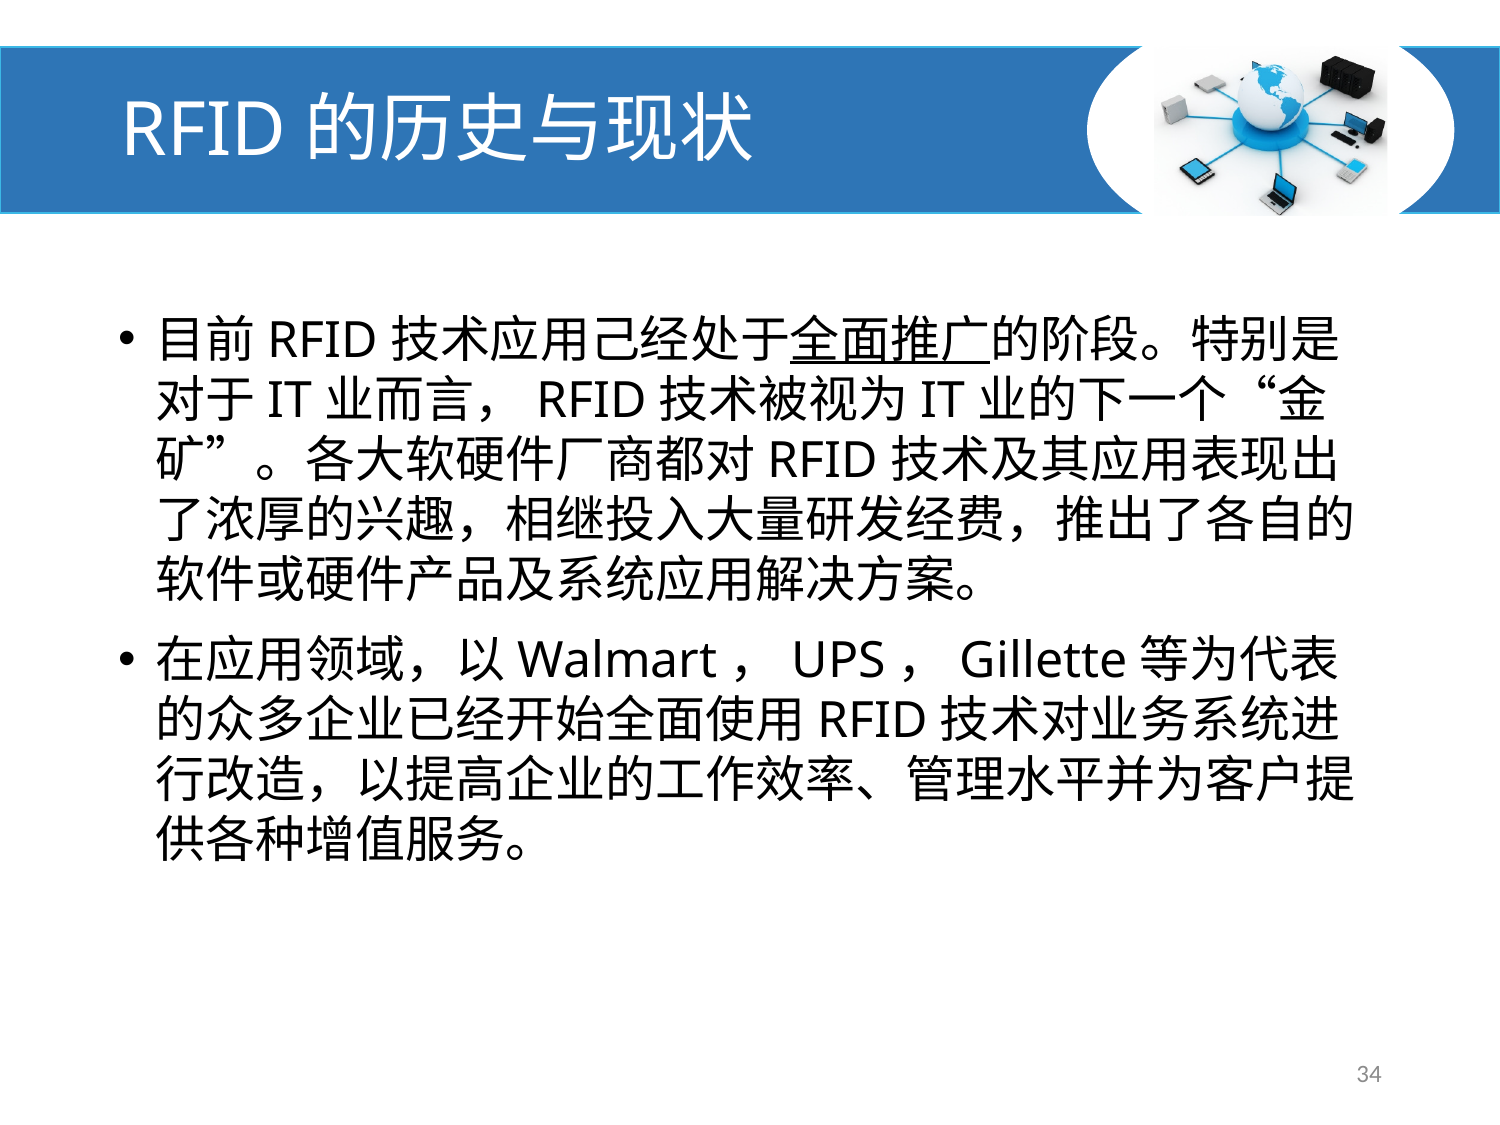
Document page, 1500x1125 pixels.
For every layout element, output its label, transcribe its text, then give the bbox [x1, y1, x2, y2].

picture [1154, 46, 1388, 216]
title RFID的历史与现状 [105, 50, 1060, 214]
list 目前RFID技术应用己经处于全面推广的阶段。特别是对于IT业而言，RFID技术被视为IT业的下一个“金矿”。各大软硬件厂商都对RFID技术及其应用表现出了浓厚的兴趣，相继投入大量研发经费，推出了各自的软件或硬件产品及系统应用解决方案。 在应用领域，以Walmart，UPS，Gillette等为代表的众多企业已经开始全面使用RFID技术对业务系统进行改造，以提高企业的工作效率、管理水平并为客户提供各种增值服务。 [103, 299, 1397, 1014]
slide_number 34 [1059, 1042, 1397, 1103]
